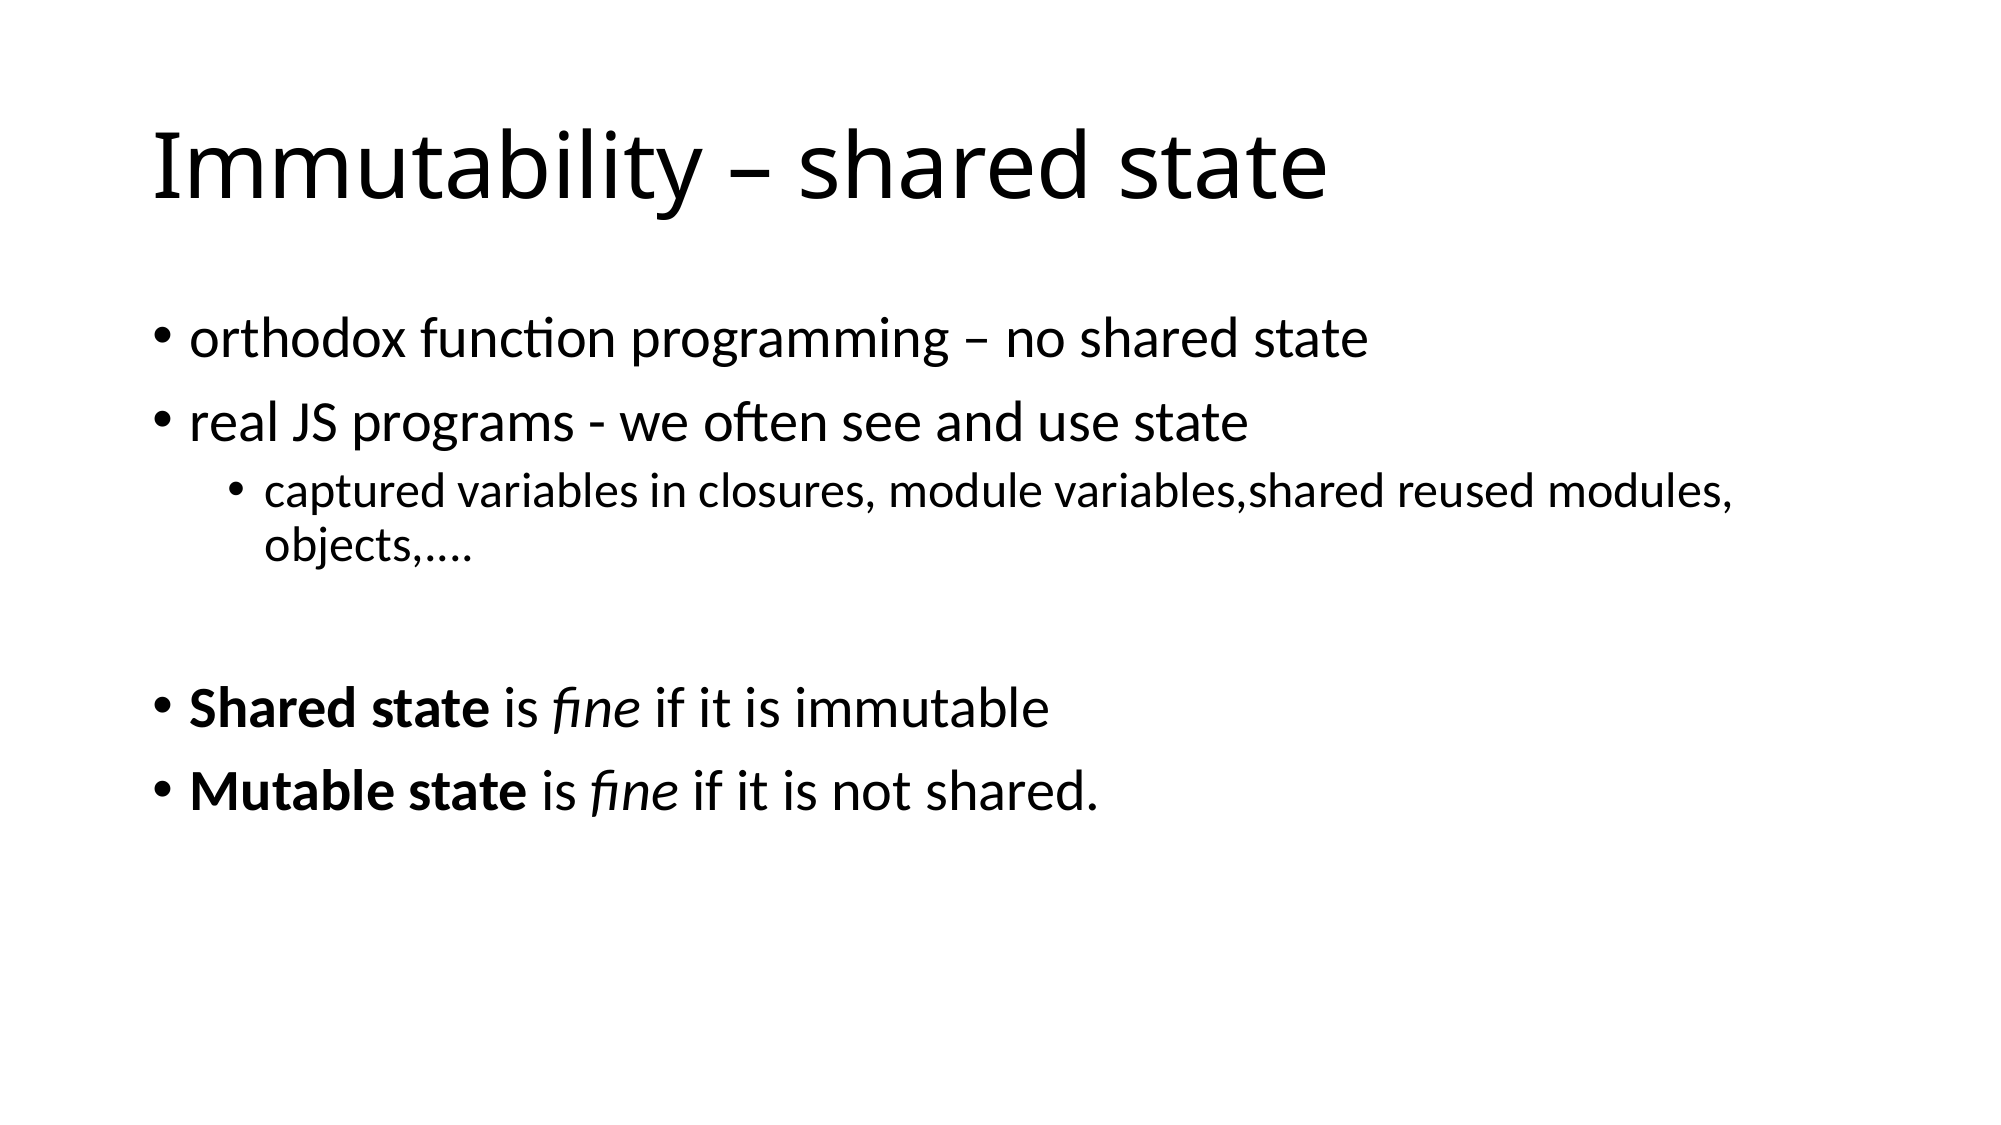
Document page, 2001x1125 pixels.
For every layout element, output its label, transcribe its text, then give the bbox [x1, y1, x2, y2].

list orthodox function programming – no shared state real JS programs - we often see and use state captured variables in closures, module variables,shared reused modules, objects,.... Shared state is fine if it is immutable Mutable state is fine if it is not shared. [137, 299, 1863, 1014]
title Immutability – shared state [137, 59, 1863, 278]
